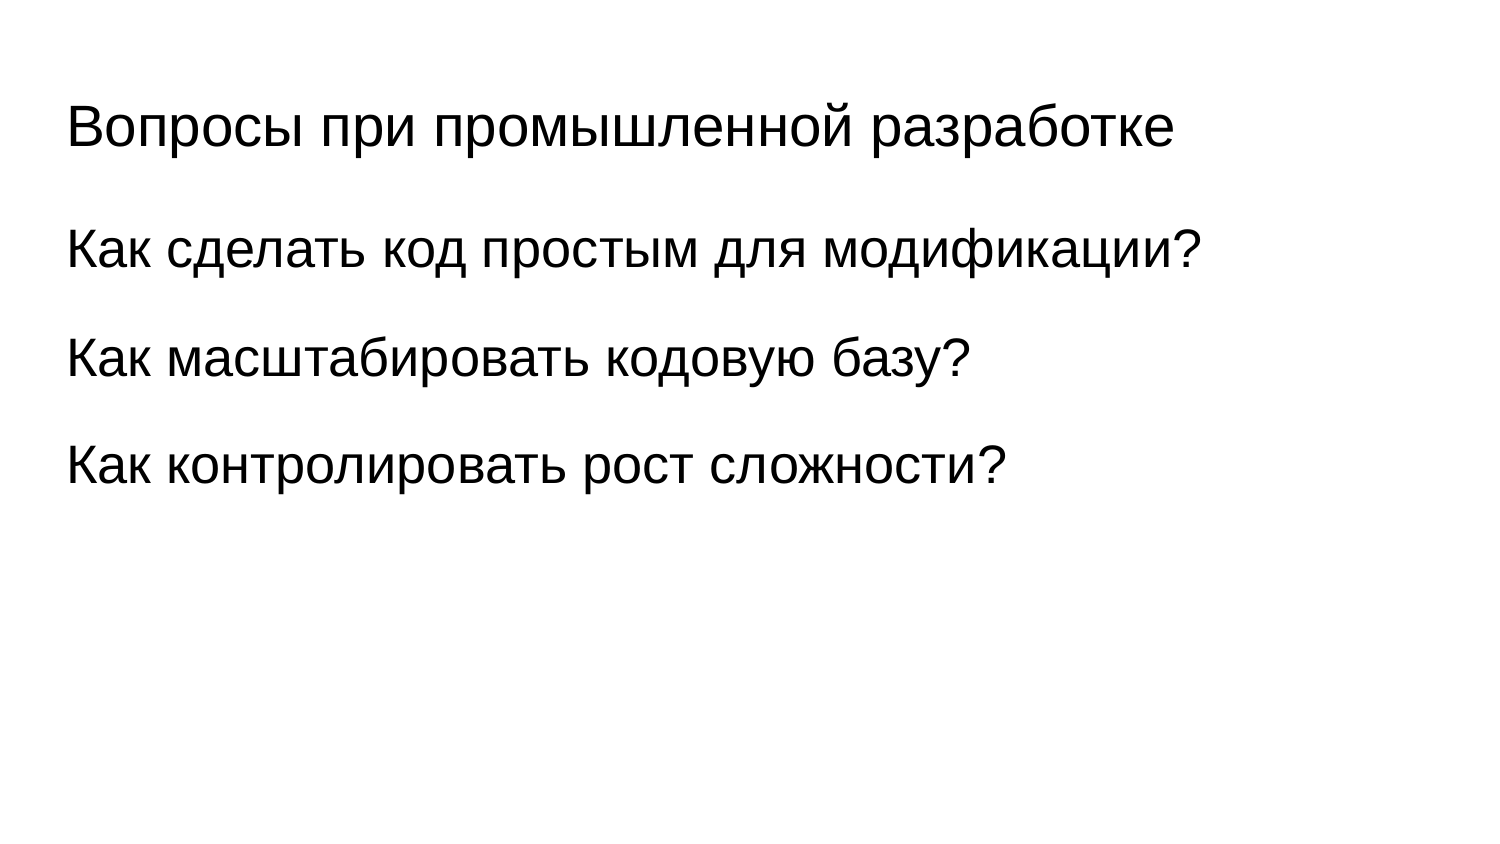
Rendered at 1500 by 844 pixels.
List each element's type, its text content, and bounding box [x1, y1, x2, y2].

list Как сделать код простым для модификации? Как масштабировать кодовую базу? Как контролировать рост сложности? [51, 189, 1449, 750]
title Вопросы при промышленной разработке [51, 72, 1449, 167]
